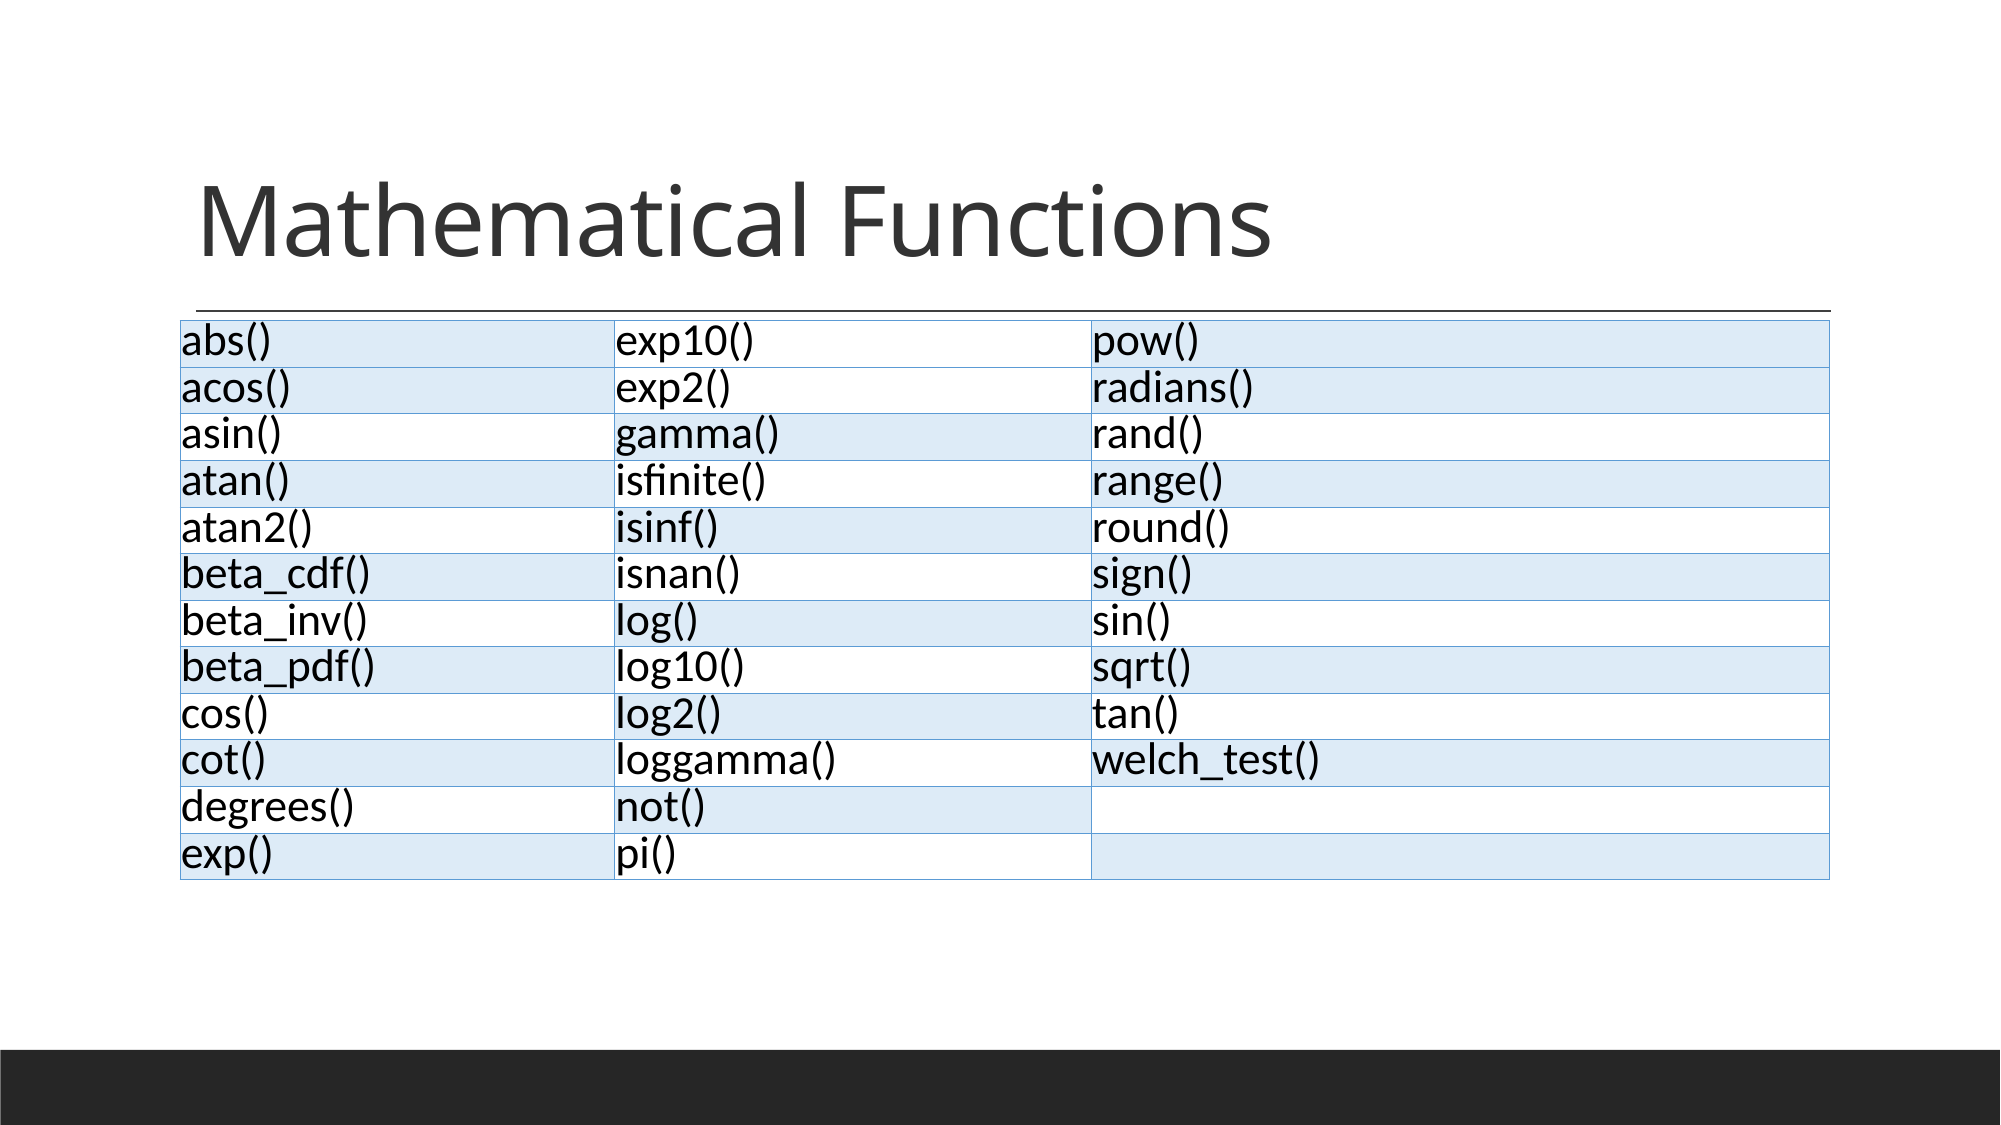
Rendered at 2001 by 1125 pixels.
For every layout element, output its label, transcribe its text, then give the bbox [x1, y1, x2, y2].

table_cell [1092, 787, 1829, 833]
table_cell beta_pdf() [181, 647, 614, 693]
table_cell pi() [615, 834, 1091, 879]
table_cell sqrt() [1092, 647, 1829, 693]
table_header abs() [181, 321, 614, 367]
table_cell log2() [615, 694, 1091, 739]
table_cell sign() [1092, 554, 1829, 600]
table_cell isinf() [615, 508, 1091, 553]
table_cell atan() [181, 461, 614, 507]
table_cell asin() [181, 414, 614, 460]
table_cell log() [615, 601, 1091, 646]
table_cell beta_cdf() [181, 554, 614, 600]
table_header exp10() [615, 321, 1091, 367]
table_cell welch_test() [1092, 740, 1829, 786]
table_cell sin() [1092, 601, 1829, 646]
table_cell exp() [181, 834, 614, 879]
table_cell acos() [181, 368, 614, 413]
table_cell [1092, 834, 1829, 879]
table_cell atan2() [181, 508, 614, 553]
title Mathematical Functions [180, 47, 1830, 285]
table_cell exp2() [615, 368, 1091, 413]
table_cell round() [1092, 508, 1829, 553]
table_cell range() [1092, 461, 1829, 507]
table_cell tan() [1092, 694, 1829, 739]
table_header pow() [1092, 321, 1829, 367]
table_cell isfinite() [615, 461, 1091, 507]
table_cell rand() [1092, 414, 1829, 460]
table_cell not() [615, 787, 1091, 833]
table_cell beta_inv() [181, 601, 614, 646]
table_cell cot() [181, 740, 614, 786]
table_cell loggamma() [615, 740, 1091, 786]
table_cell gamma() [615, 414, 1091, 460]
table_cell isnan() [615, 554, 1091, 600]
table_cell radians() [1092, 368, 1829, 413]
table_cell cos() [181, 694, 614, 739]
table_cell log10() [615, 647, 1091, 693]
table_cell degrees() [181, 787, 614, 833]
